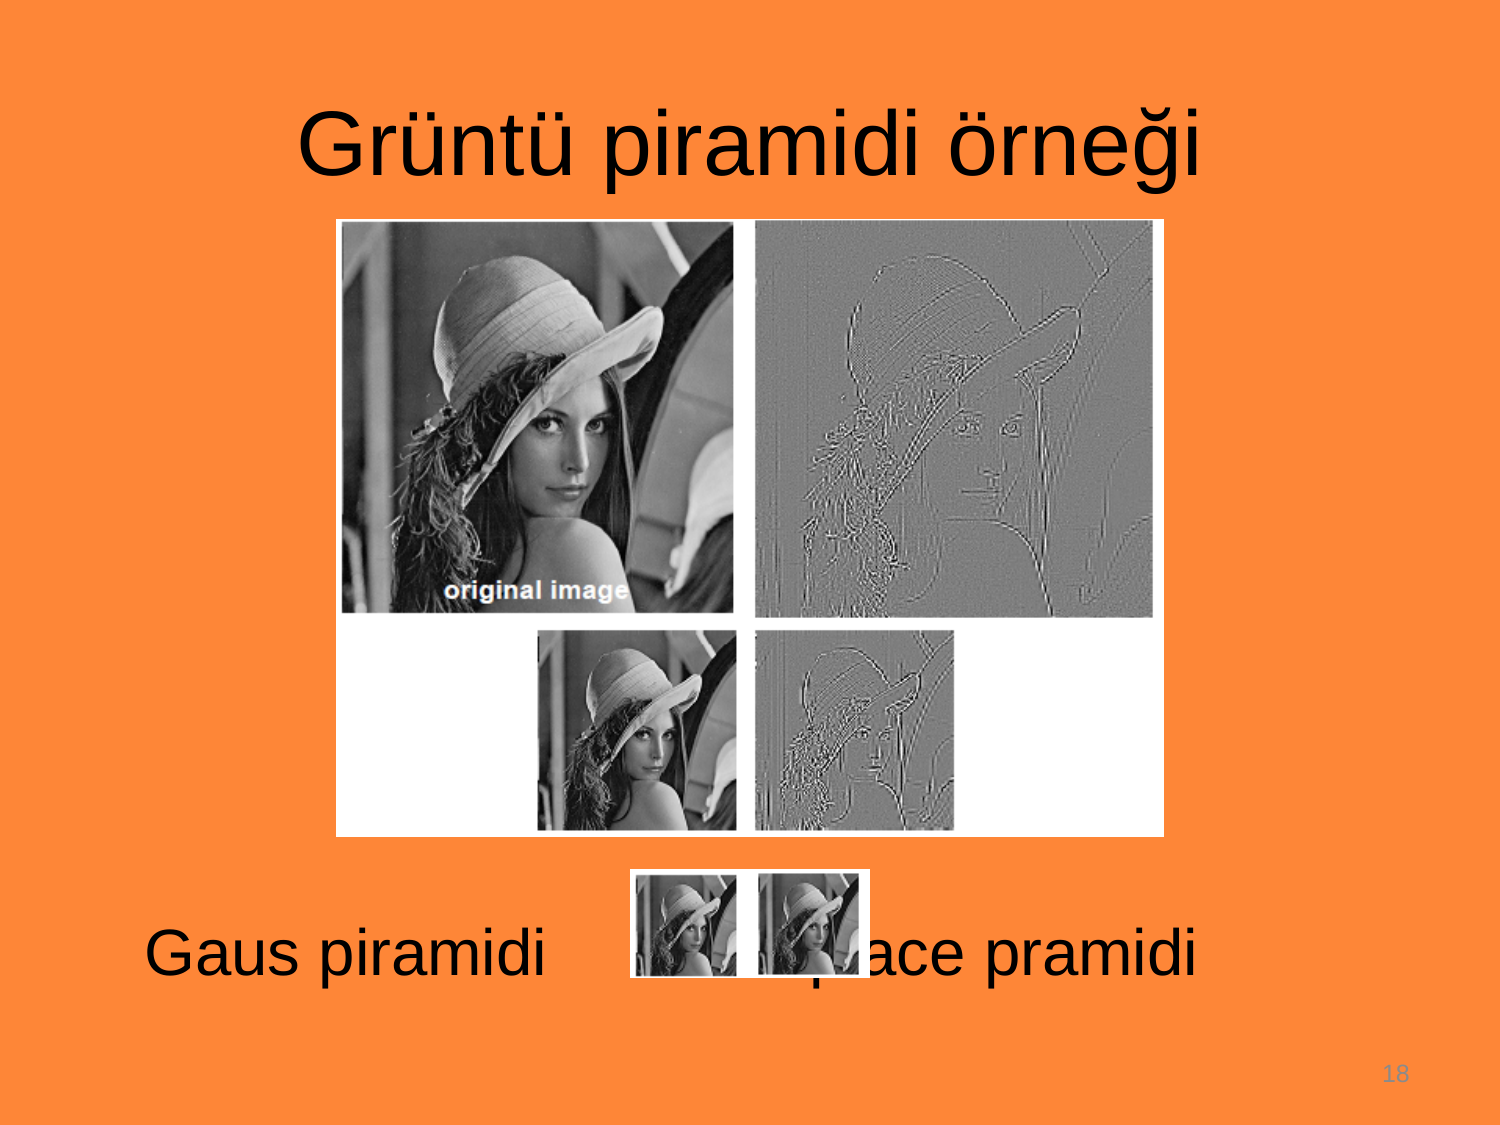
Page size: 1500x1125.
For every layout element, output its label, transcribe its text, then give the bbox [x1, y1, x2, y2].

title Grüntü piramidi örneği [75, 45, 1425, 233]
picture [630, 869, 870, 978]
picture [336, 219, 1164, 838]
slide_number 18 [1074, 1042, 1425, 1103]
list Gaus piramidi Laplace pramidi [75, 262, 1425, 1005]
